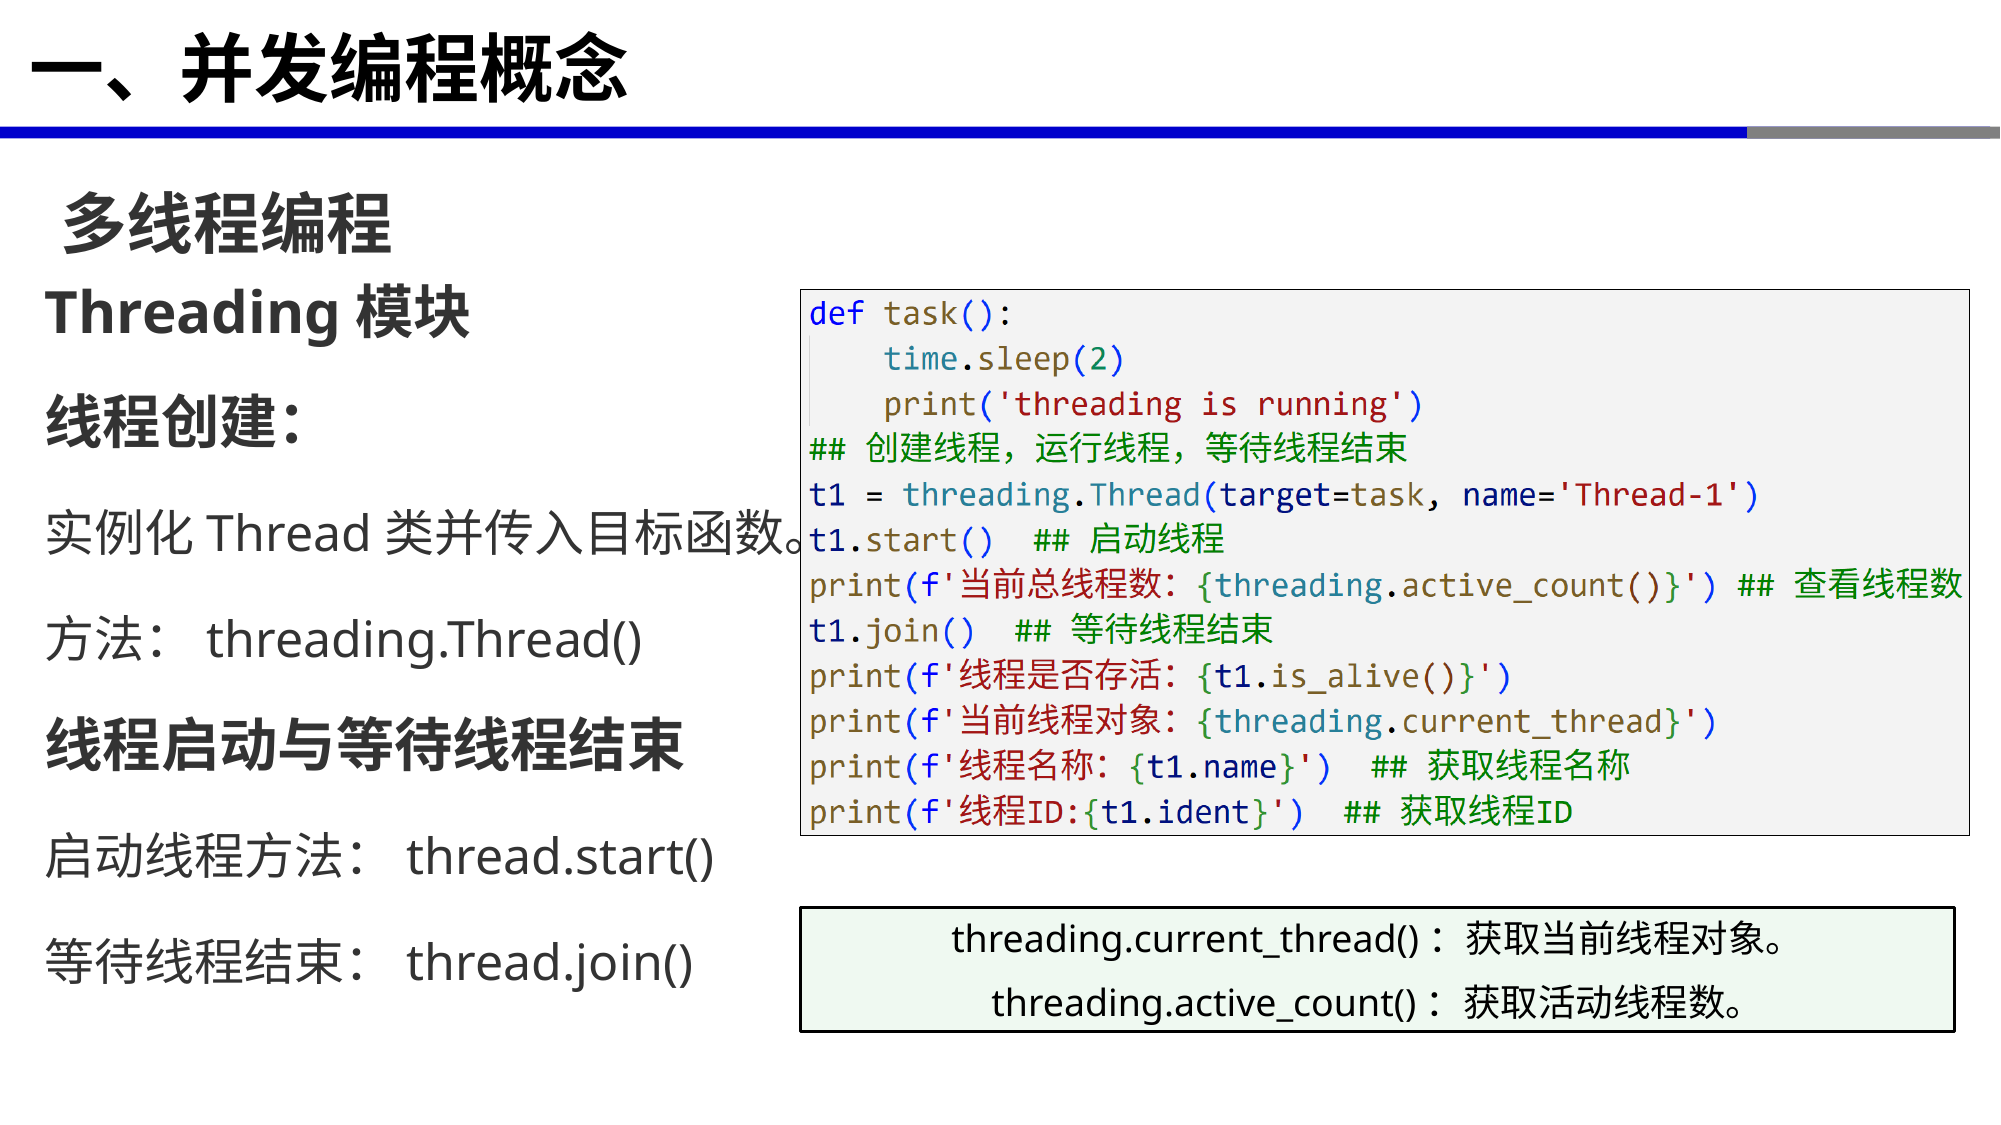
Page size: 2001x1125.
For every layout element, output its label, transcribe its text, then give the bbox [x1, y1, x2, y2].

picture [800, 289, 1971, 836]
text_box threading.current_thread()：获取当前线程对象。 threading.active_count()：获取活动线程数。 [800, 907, 1955, 1032]
text_box 多线程编程 [45, 134, 1698, 269]
title 一、并发编程概念 [0, 1, 1729, 132]
text_box Threading模块 线程创建： 实例化Thread类并传入目标函数。 方法：threading.Thread() 线程启动与等待线程结束 启动线程方法：thread.start() 等待线程结束：thread.join() [30, 256, 904, 998]
